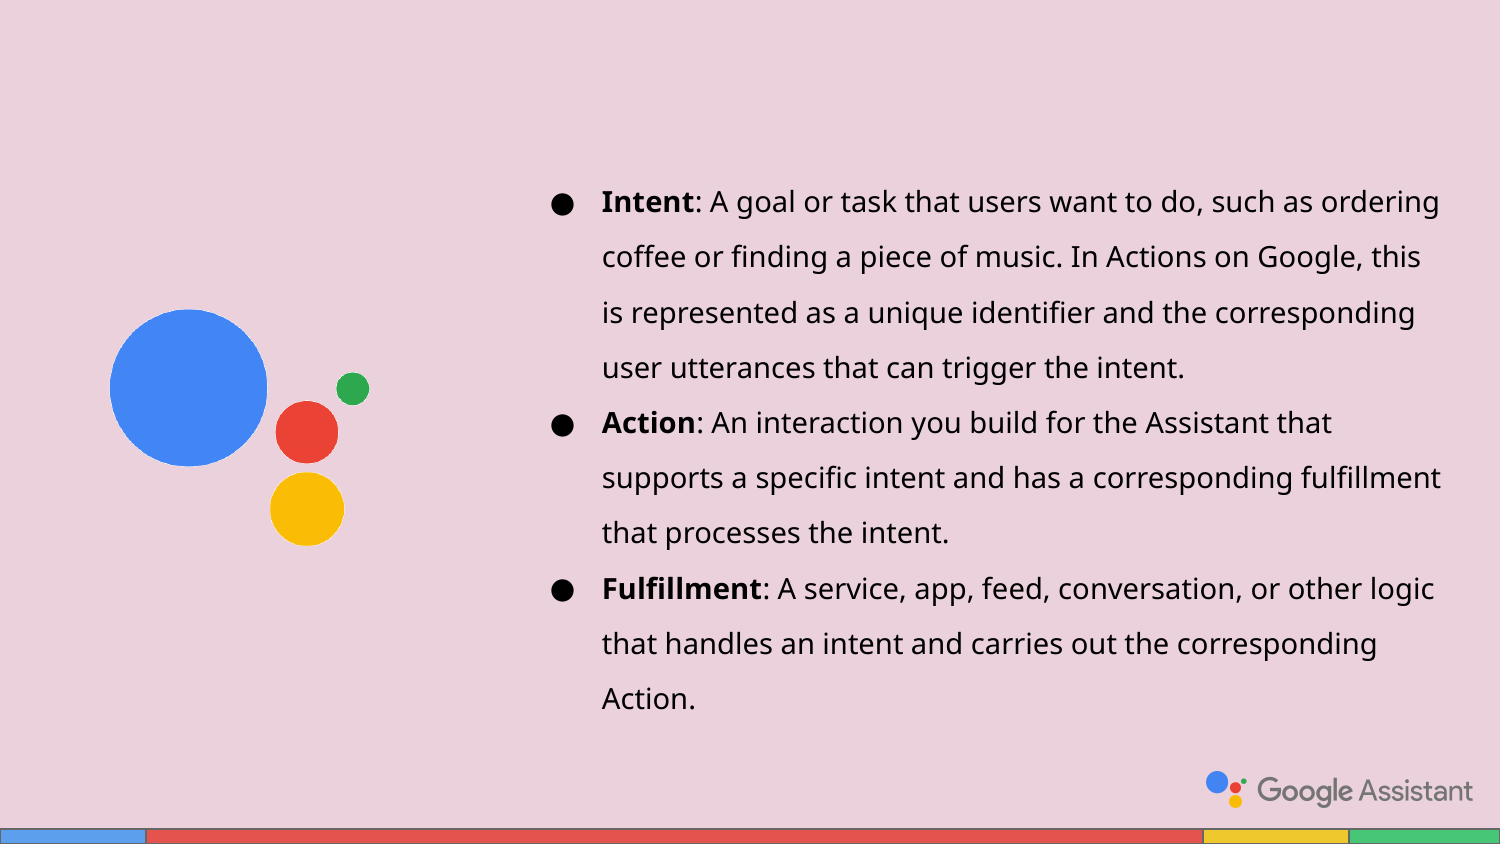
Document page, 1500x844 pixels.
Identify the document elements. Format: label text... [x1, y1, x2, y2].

list Intent: A goal or task that users want to do, such as ordering coffee or finding a piece of music. In Actions on Google, this is represented as a unique identifier and the corresponding user utterances that can trigger the intent. Action: An interaction you build for the Assistant that supports a specific intent and has a corresponding fulfillment that processes the intent. Fulfillment: A service, app, feed, conversation, or other logic that handles an intent and carries out the corresponding Action. [464, 148, 1464, 739]
text_box [0, 828, 145, 844]
picture [77, 281, 394, 574]
text_box [1348, 828, 1500, 844]
text_box [145, 828, 1202, 844]
picture [1206, 771, 1473, 808]
text_box [1202, 828, 1348, 844]
